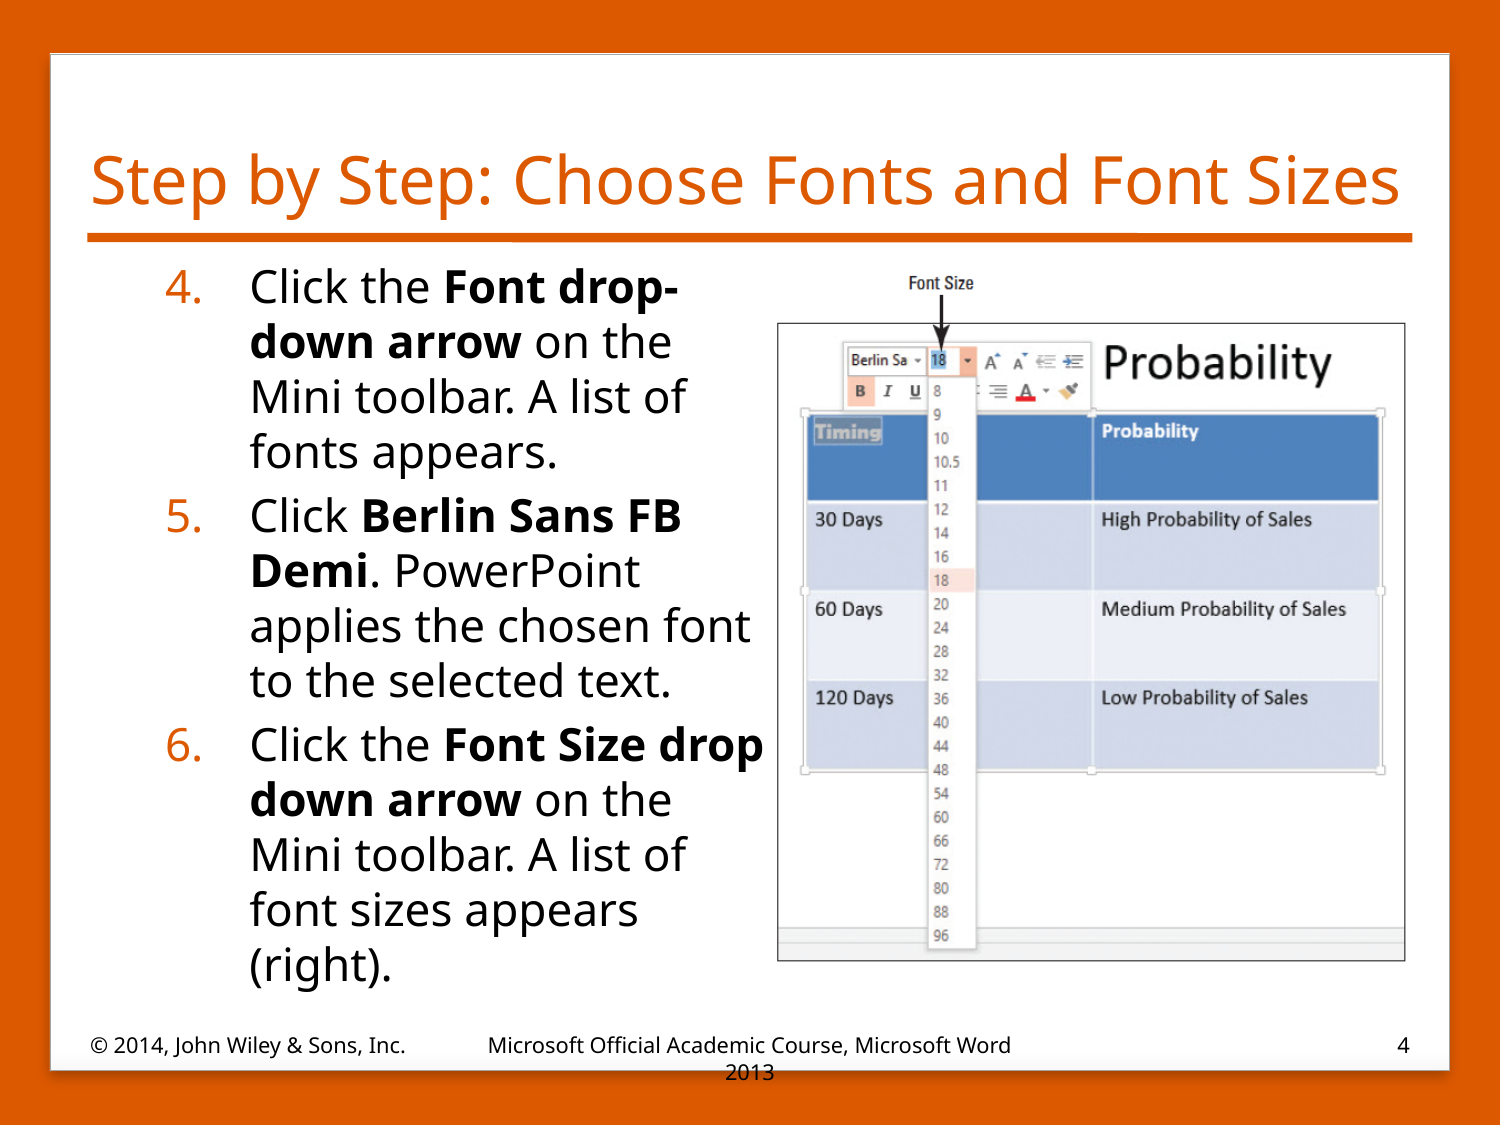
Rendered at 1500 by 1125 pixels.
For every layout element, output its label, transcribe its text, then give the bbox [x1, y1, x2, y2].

list Click the Font drop- down arrow on the Mini toolbar. A list of fonts appears. Click Berlin Sans FB Demi. PowerPoint applies the chosen font to the selected text. Click the Font Size drop- down arrow on the Mini toolbar. A list of font sizes appears (right). [75, 249, 1425, 1063]
slide_number © 2014, John Wiley & Sons, Inc. [74, 1024, 426, 1103]
title Step by Step: Choose Fonts and Font Sizes [74, 74, 1426, 226]
slide_number 4 [1074, 1024, 1426, 1103]
picture [765, 266, 1411, 967]
footer Microsoft Official Academic Course, Microsoft Word 2013 [449, 1024, 1051, 1103]
